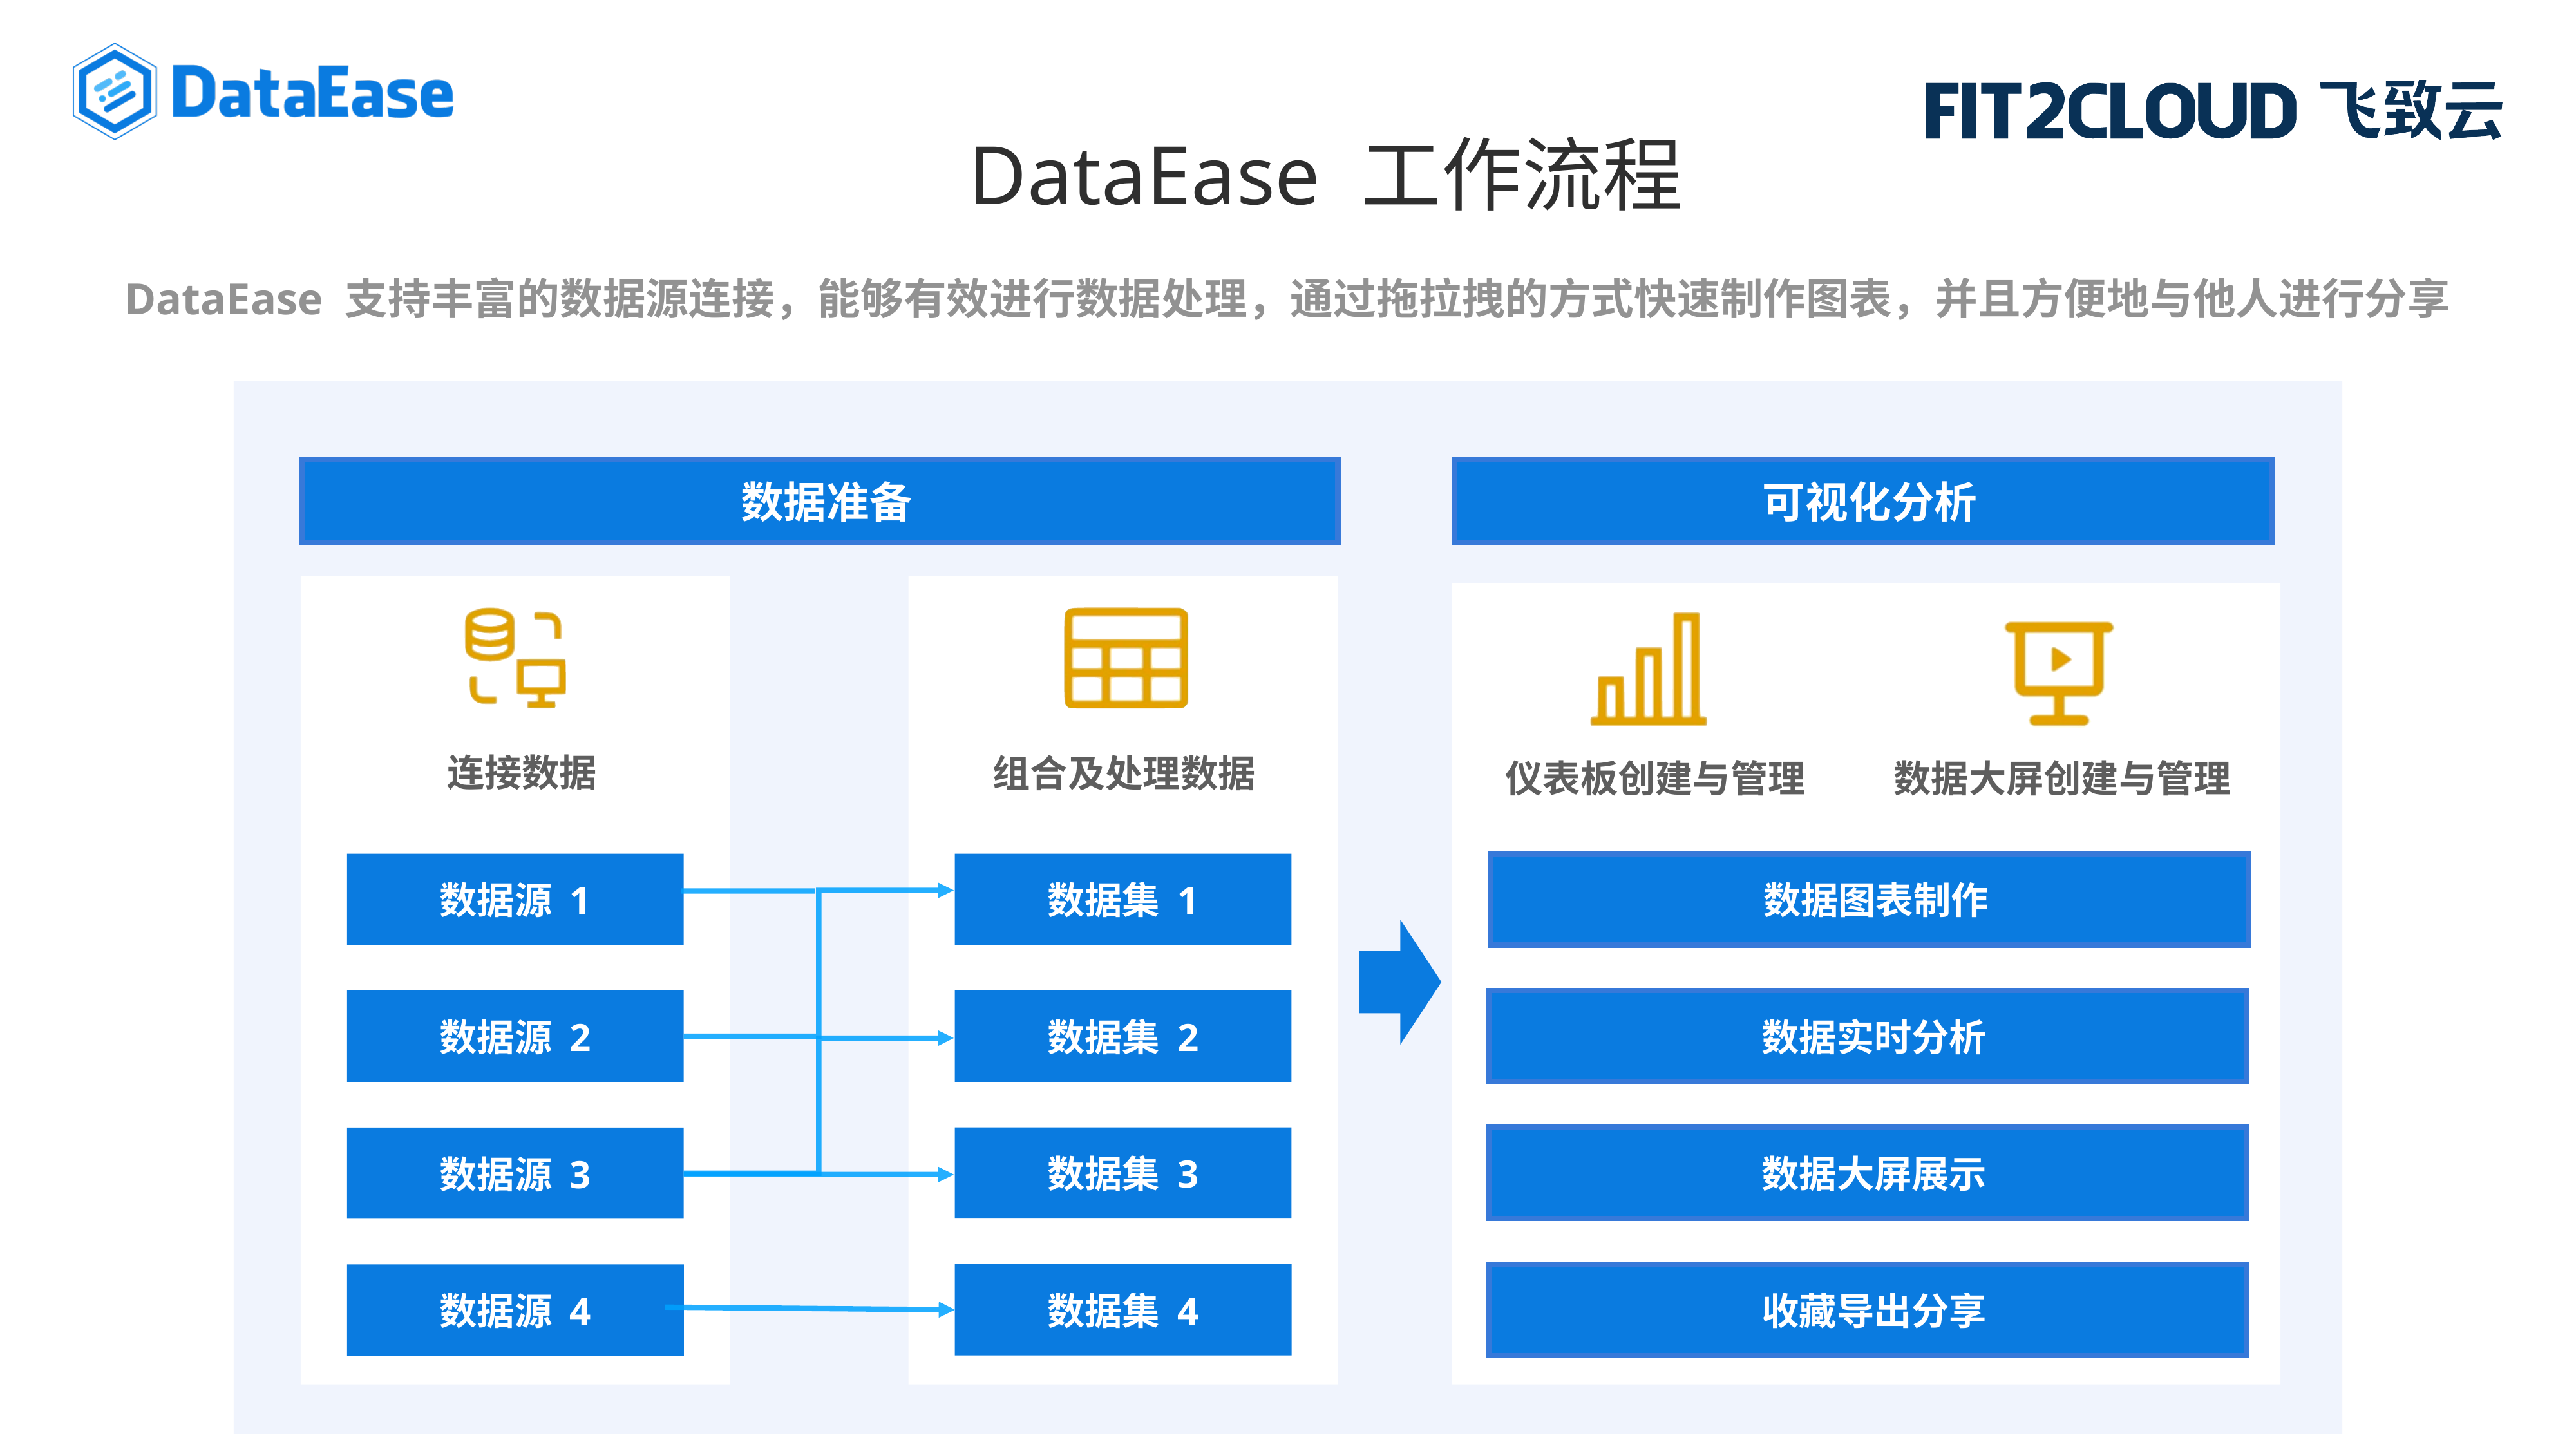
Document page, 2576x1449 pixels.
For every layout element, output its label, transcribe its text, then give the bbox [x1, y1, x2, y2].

text_box 数据集 1 [954, 853, 1292, 945]
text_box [683, 1037, 954, 1173]
text_box [300, 576, 730, 1385]
text_box 数据集 4 [954, 1264, 1292, 1356]
text_box 仪表板创建与管理 [1446, 754, 1839, 800]
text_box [665, 1307, 955, 1311]
text_box 数据源 3 [346, 1127, 684, 1219]
text_box 组合及处理数据 [935, 744, 1300, 800]
text_box 收藏导出分享 [1488, 1264, 2247, 1356]
text_box 数据源 1 [346, 853, 684, 945]
picture [2003, 621, 2116, 728]
text_box 数据源 2 [346, 990, 683, 1082]
text_box 可视化分析 [1454, 459, 2272, 543]
picture [1590, 612, 1708, 727]
text_box 数据大屏创建与管理 [1839, 754, 2272, 800]
picture [1064, 607, 1189, 709]
text_box 数据大屏展示 [1488, 1127, 2247, 1219]
text_box [908, 576, 1338, 1385]
text_box 数据集 2 [954, 990, 1292, 1082]
text_box [1359, 920, 1442, 1045]
text_box DataEase 工作流程 [916, 114, 1735, 231]
text_box 数据图表制作 [1490, 853, 2249, 945]
text_box 数据集 3 [954, 1127, 1292, 1219]
text_box [233, 381, 2343, 1434]
picture [1926, 80, 2503, 140]
text_box [1452, 583, 2281, 1385]
text_box 连接数据 [417, 743, 614, 800]
text_box 数据准备 [302, 459, 1338, 543]
text_box 数据源 4 [346, 1264, 684, 1356]
text_box 数据实时分析 [1488, 990, 2247, 1082]
picture [68, 41, 459, 142]
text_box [683, 890, 954, 1036]
text_box DataEase 支持丰富的数据源连接，能够有效进行数据处理，通过拖拉拽的方式快速制作图表，并且方便地与他人进行分享 [118, 266, 2457, 329]
picture [464, 607, 567, 709]
